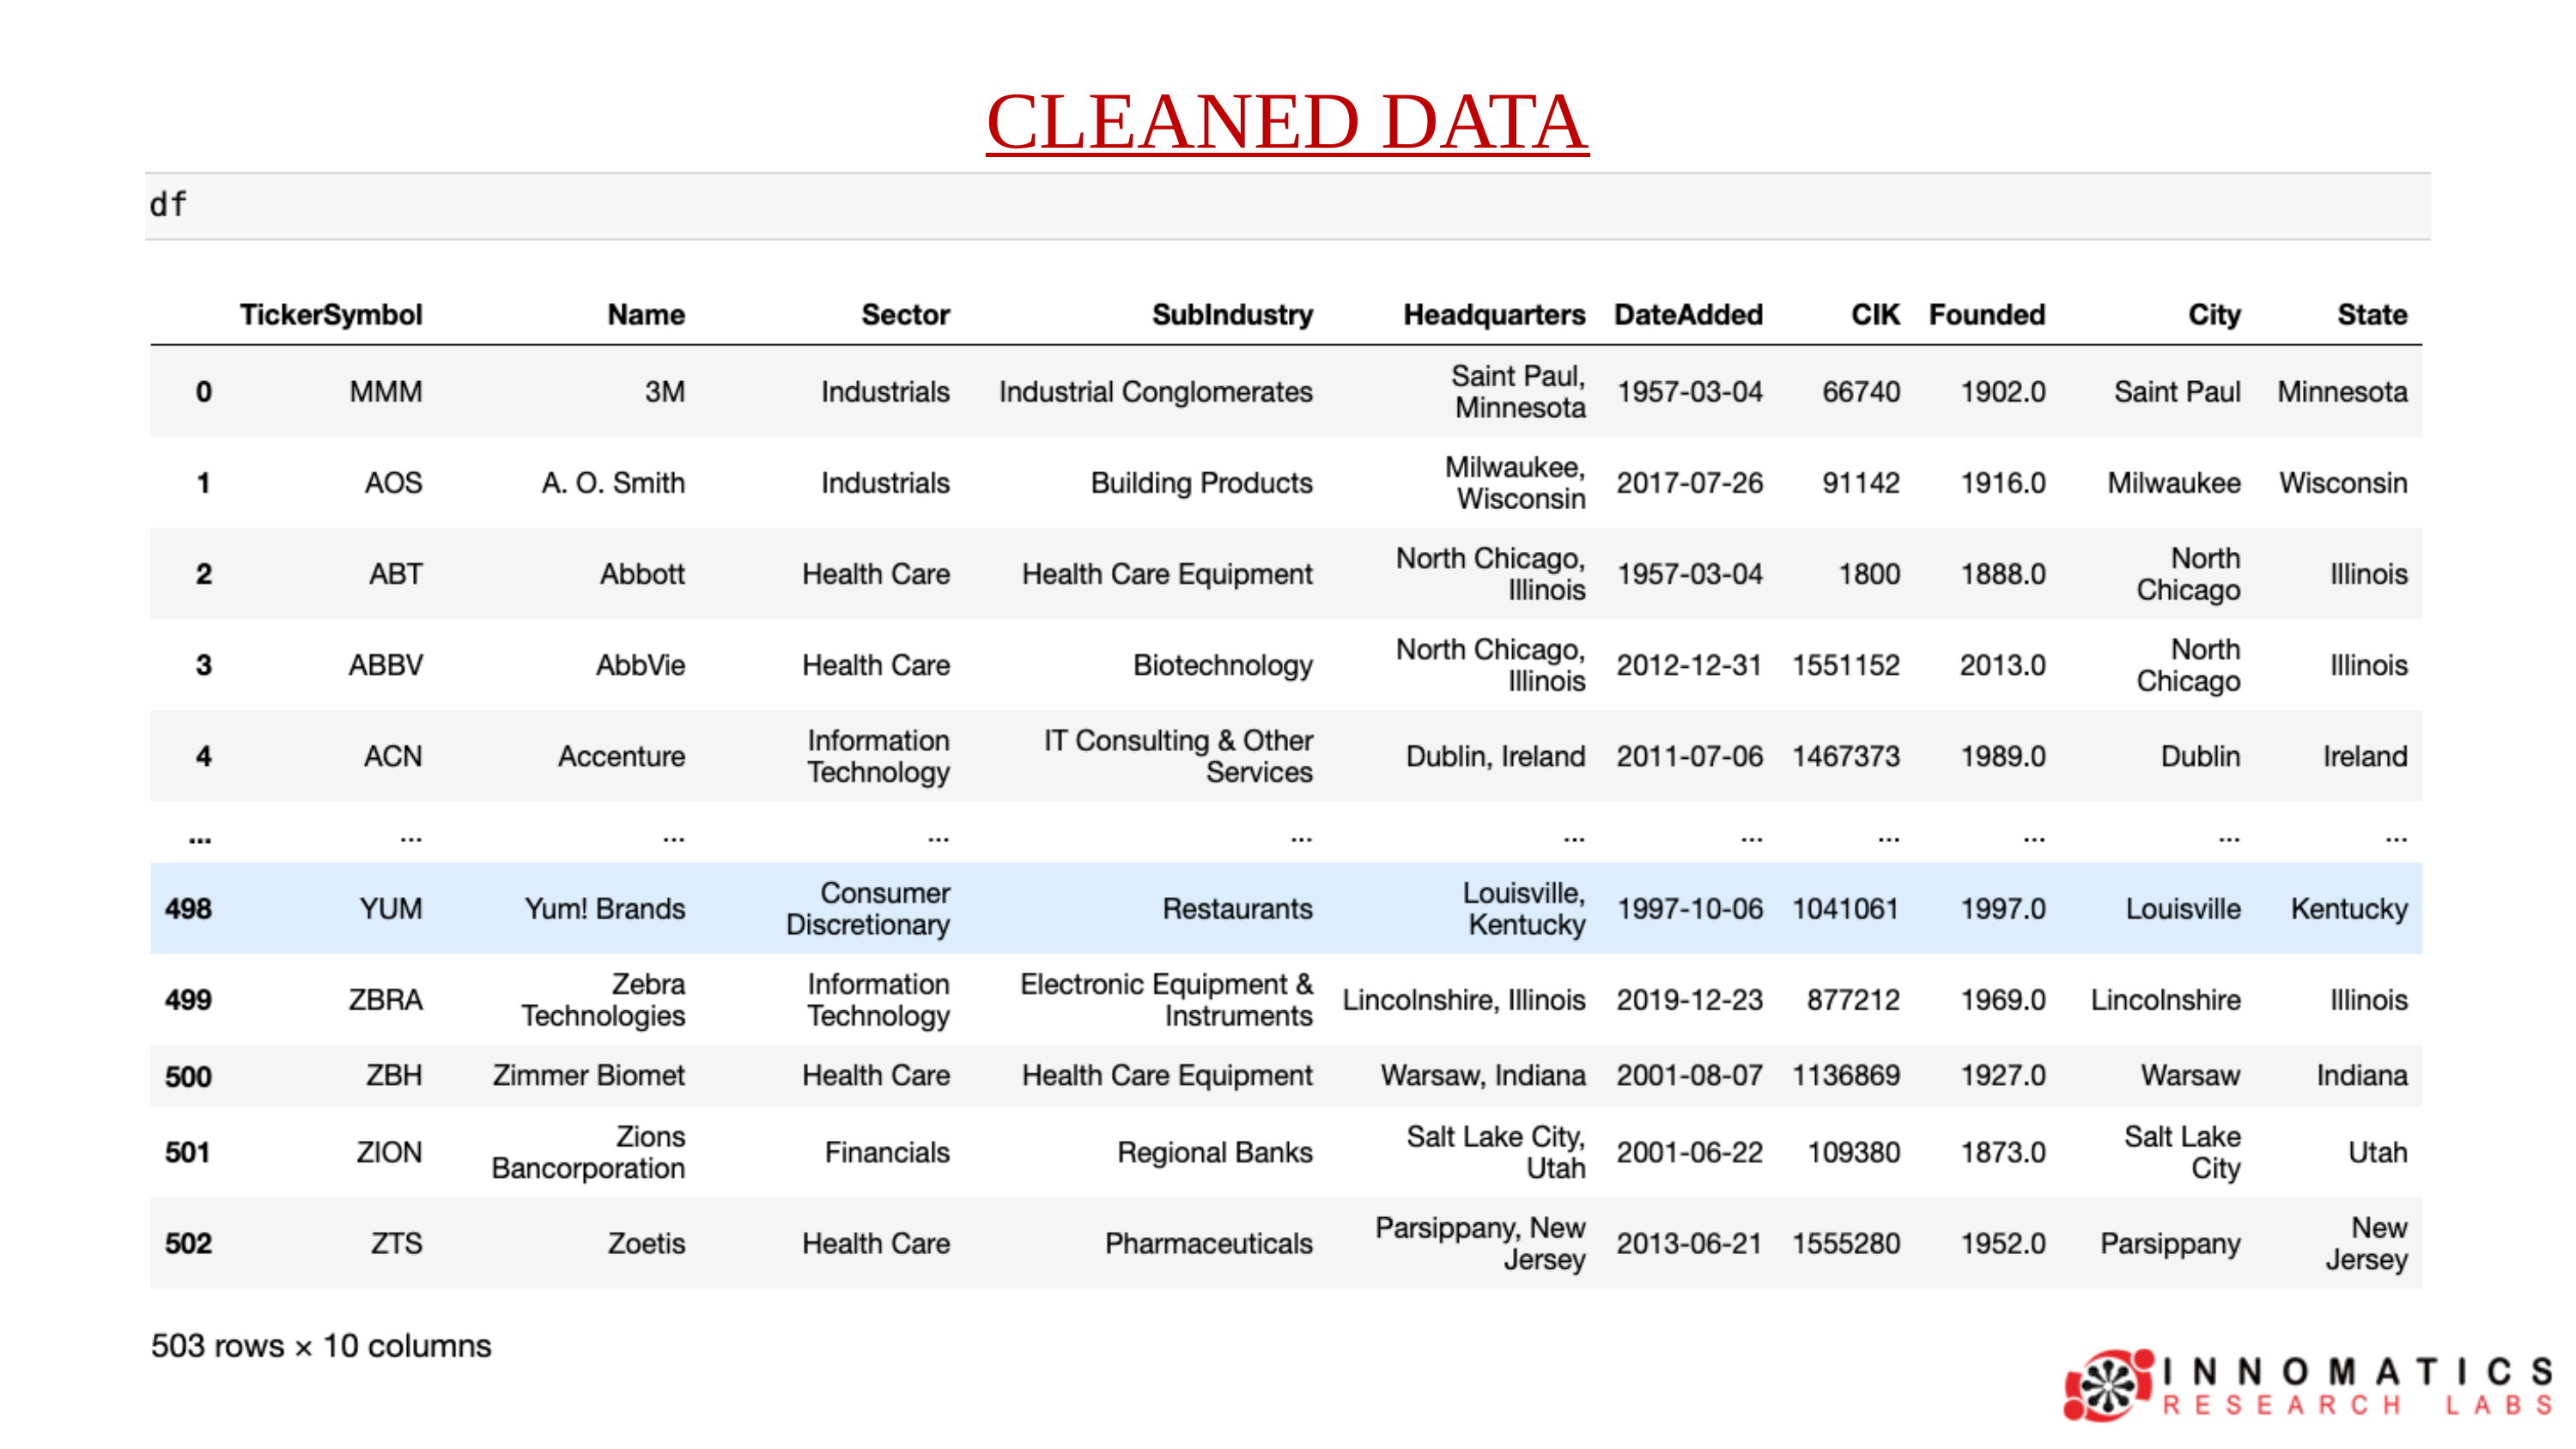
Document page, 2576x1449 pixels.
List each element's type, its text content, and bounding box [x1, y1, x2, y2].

text_box CLEANED DATA [189, 44, 2387, 165]
text_box [144, 171, 2432, 1389]
text_box [2038, 1332, 2576, 1445]
